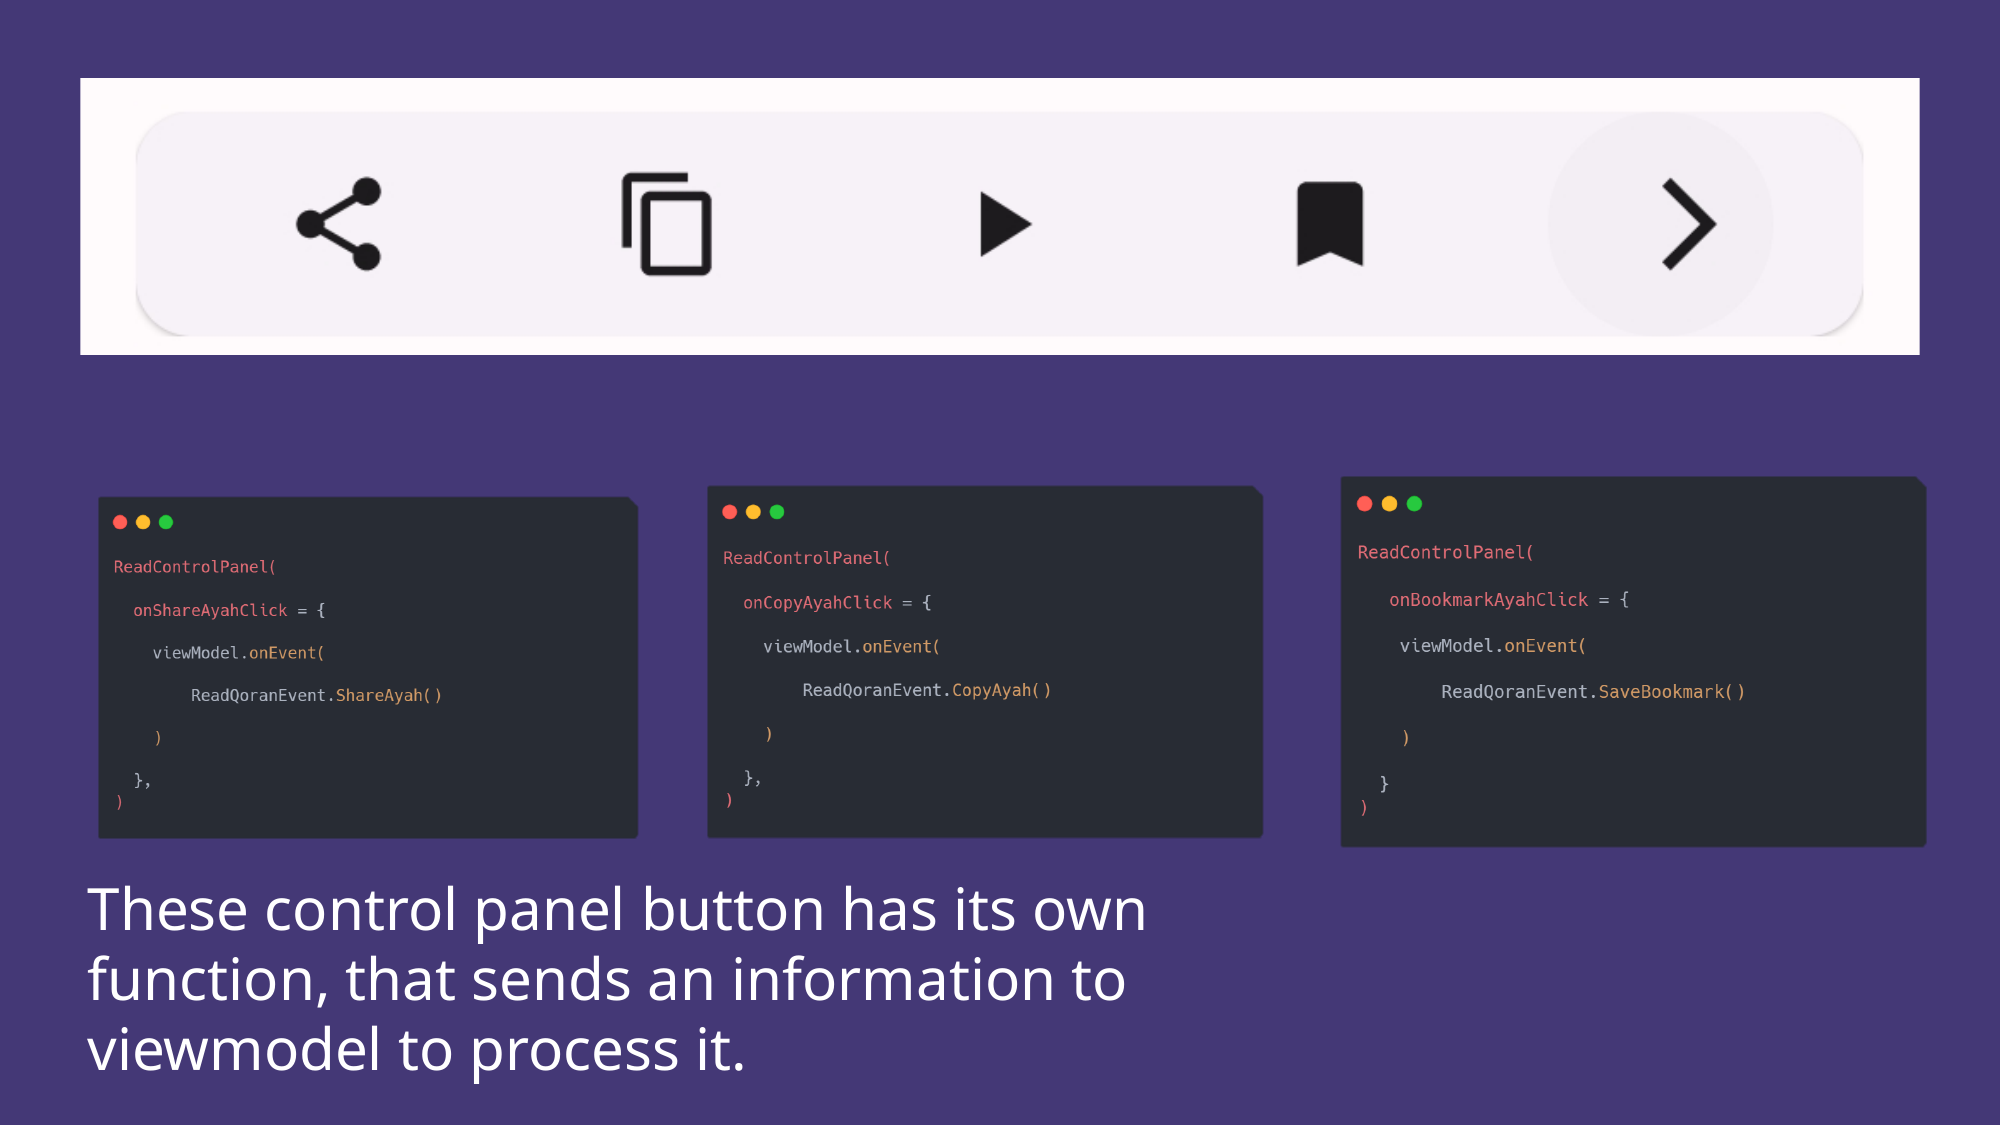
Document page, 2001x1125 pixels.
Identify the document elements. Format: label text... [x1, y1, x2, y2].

text_box These control panel button has its own function, that sends an information to viewmodel to process it. [72, 902, 1359, 1090]
picture [31, 407, 2000, 916]
picture [80, 78, 1920, 355]
